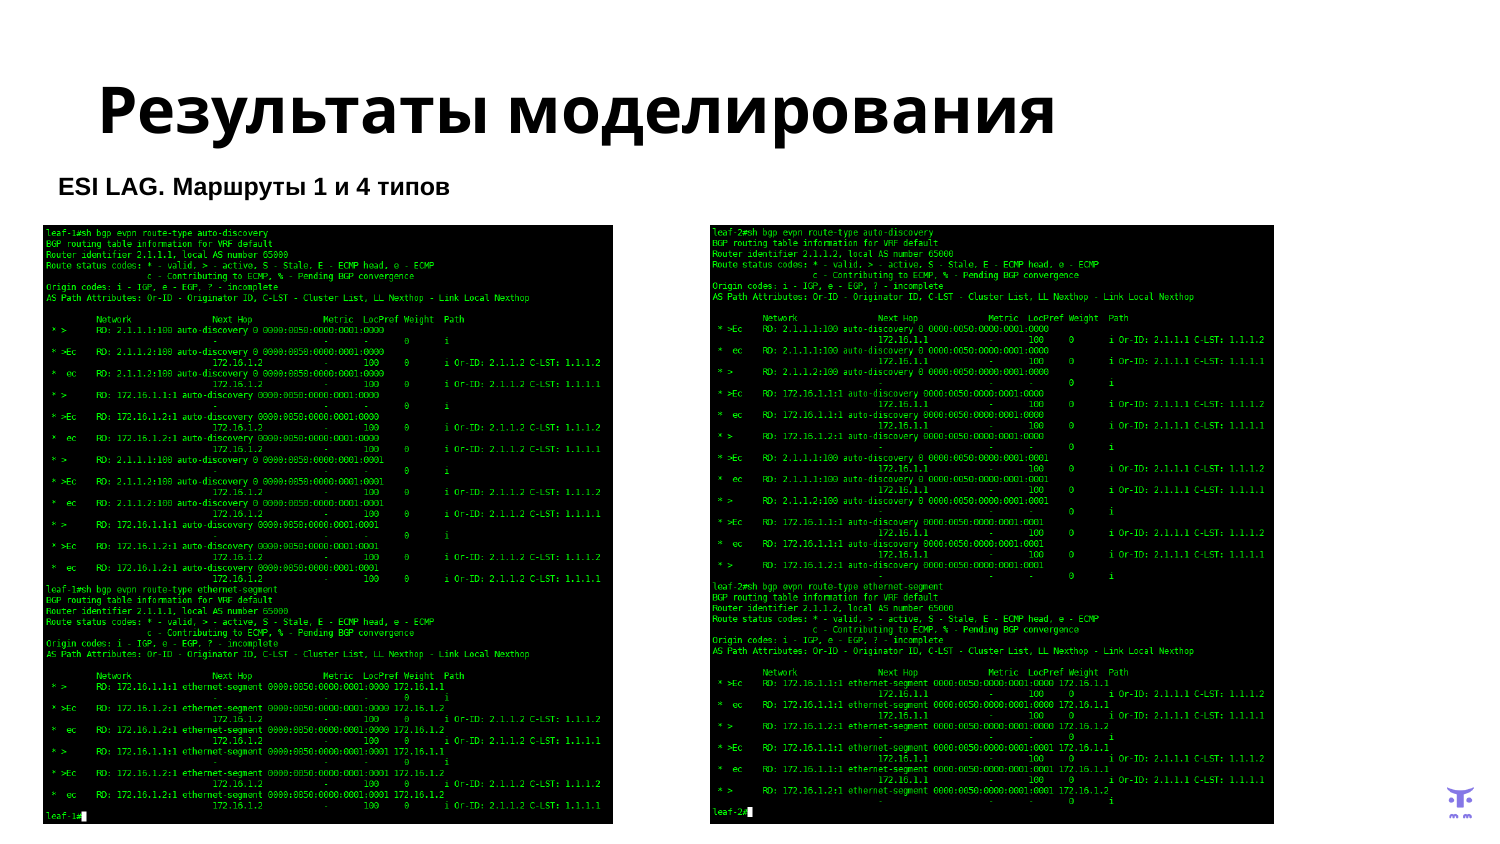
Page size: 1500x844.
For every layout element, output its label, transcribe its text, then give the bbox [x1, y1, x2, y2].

title Результаты моделирования [82, 54, 1480, 150]
text_box ESI LAG. Маршруты 1 и 4 типов [43, 162, 647, 208]
picture [0, 0, 1500, 844]
